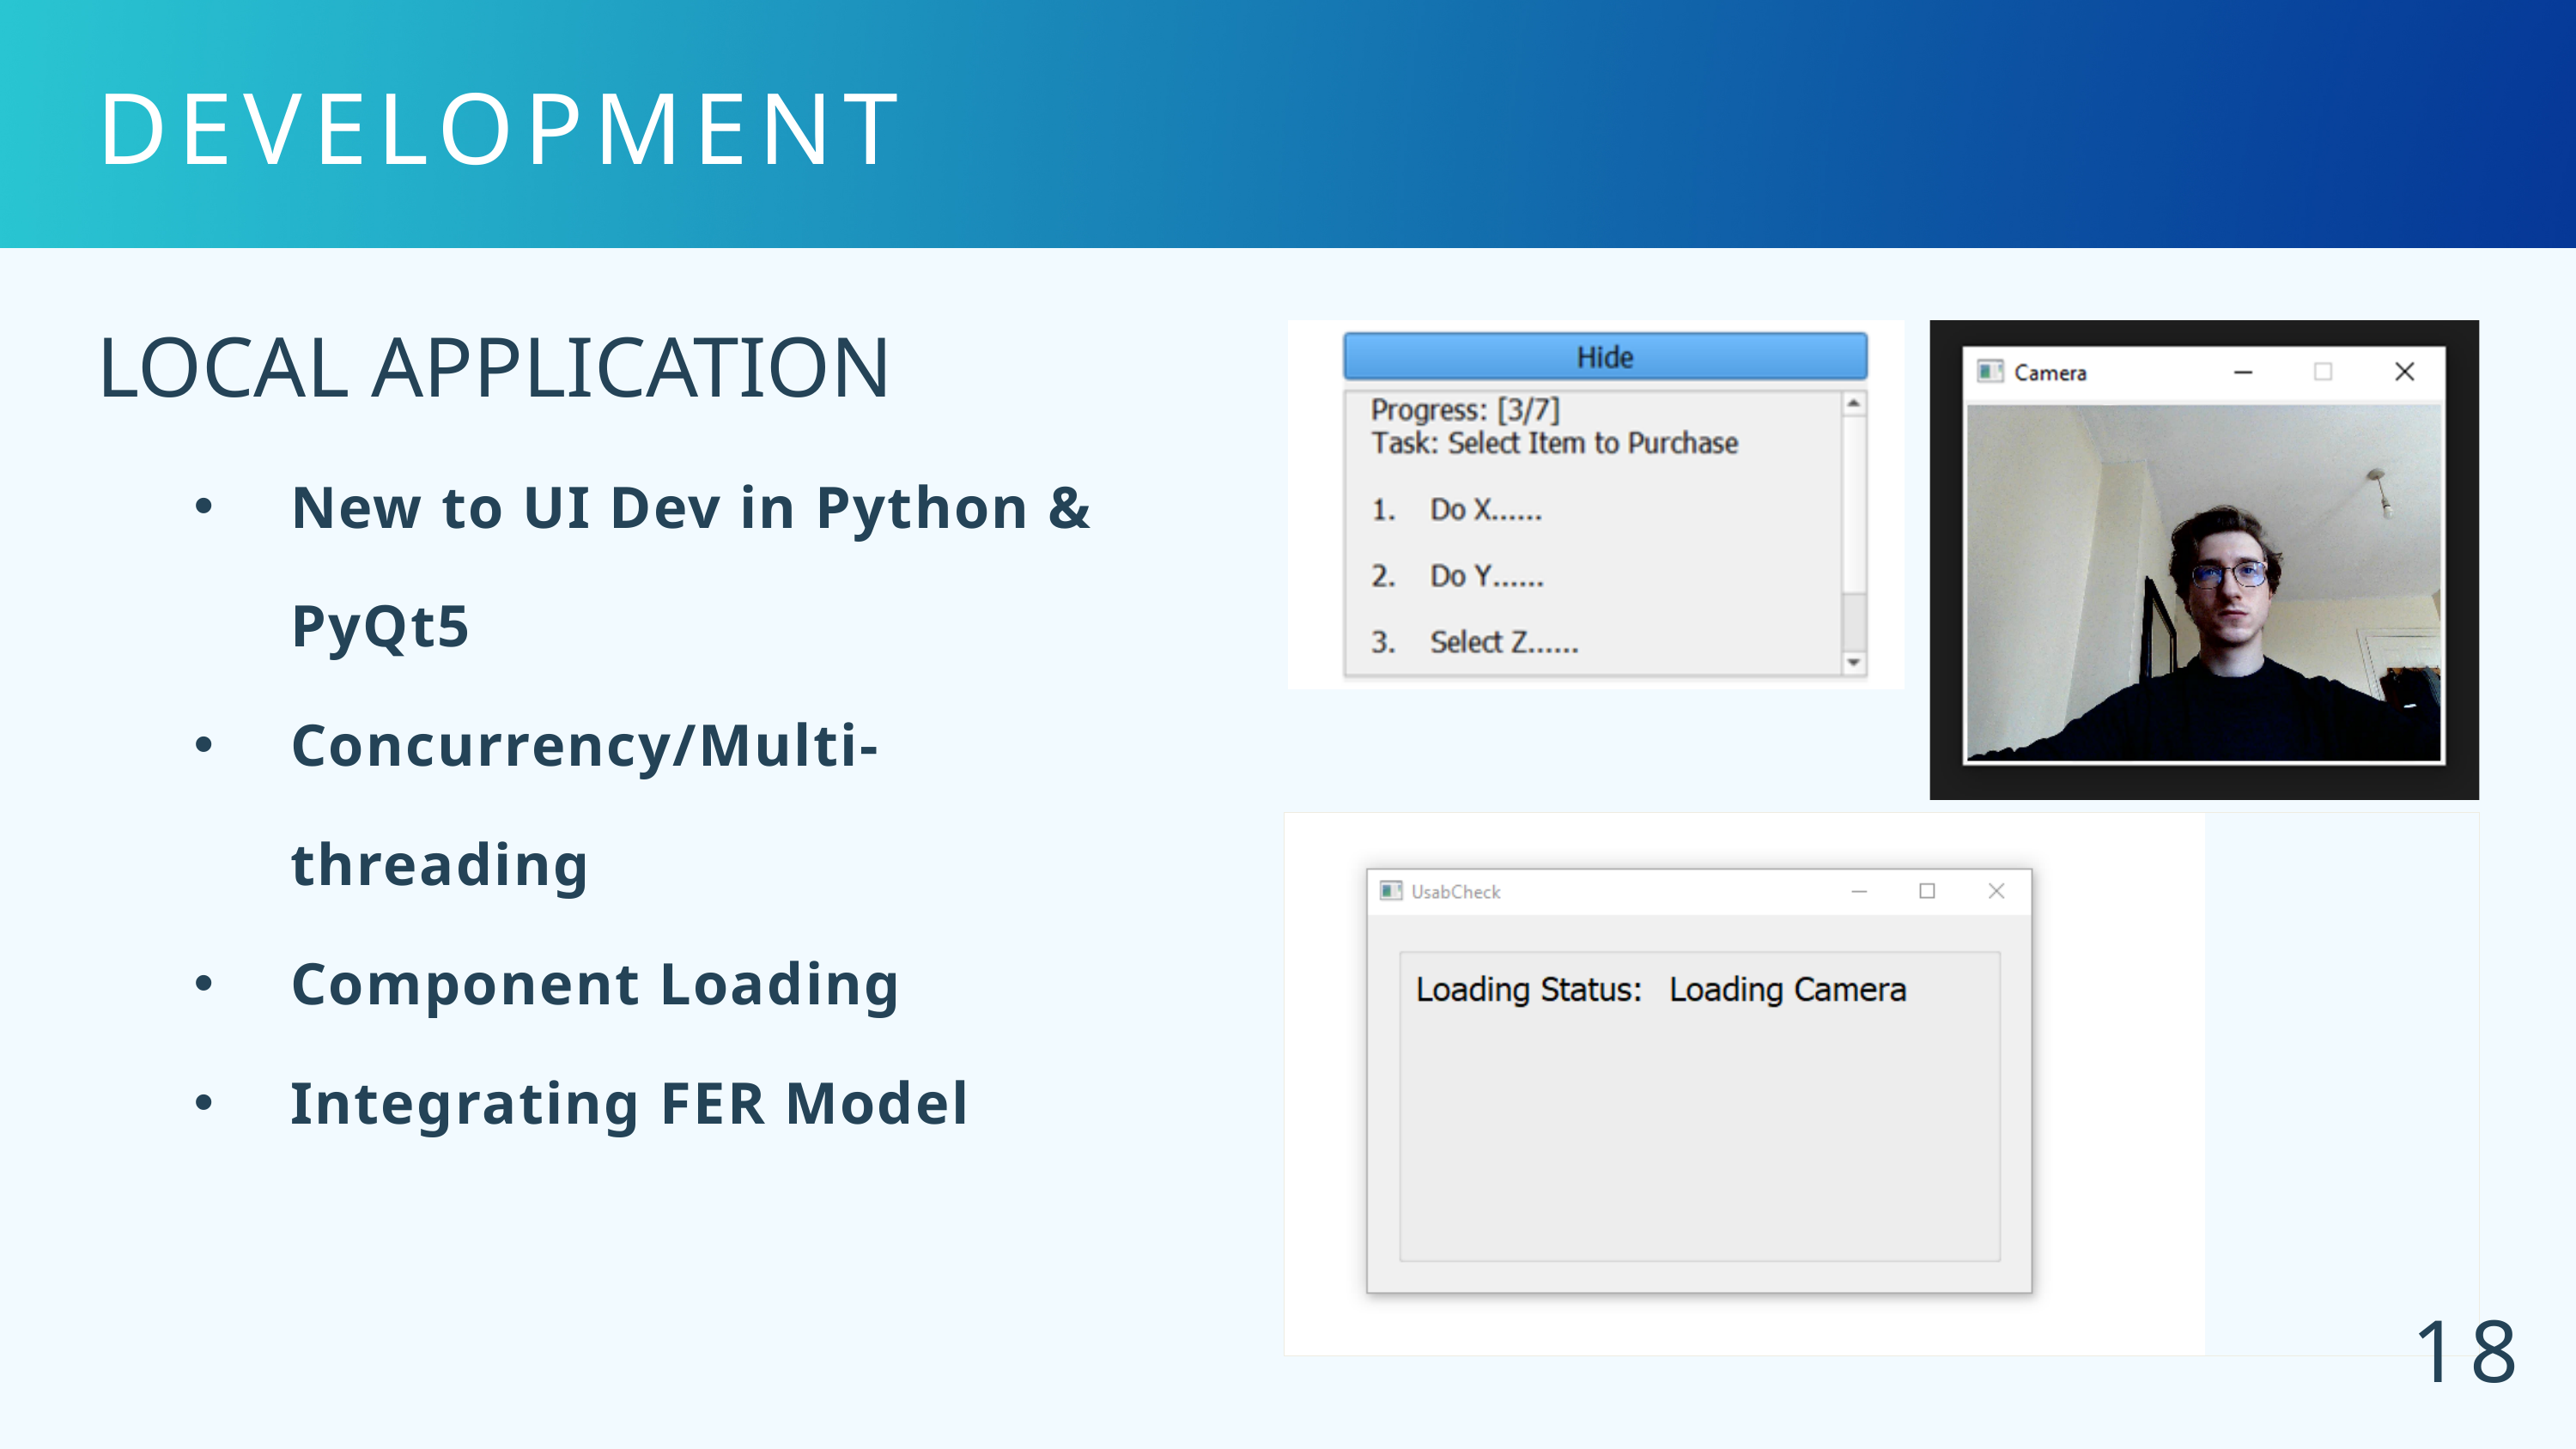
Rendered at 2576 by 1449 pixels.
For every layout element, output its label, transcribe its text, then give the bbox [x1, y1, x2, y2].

picture [1929, 320, 2480, 800]
text_box LOCAL APPLICATION [96, 276, 965, 415]
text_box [193, 420, 1621, 1009]
picture [1287, 320, 1905, 800]
picture [0, 0, 2576, 249]
picture [1284, 811, 2480, 1356]
text_box 18 [193, 1275, 2519, 1399]
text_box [96, 72, 2008, 209]
